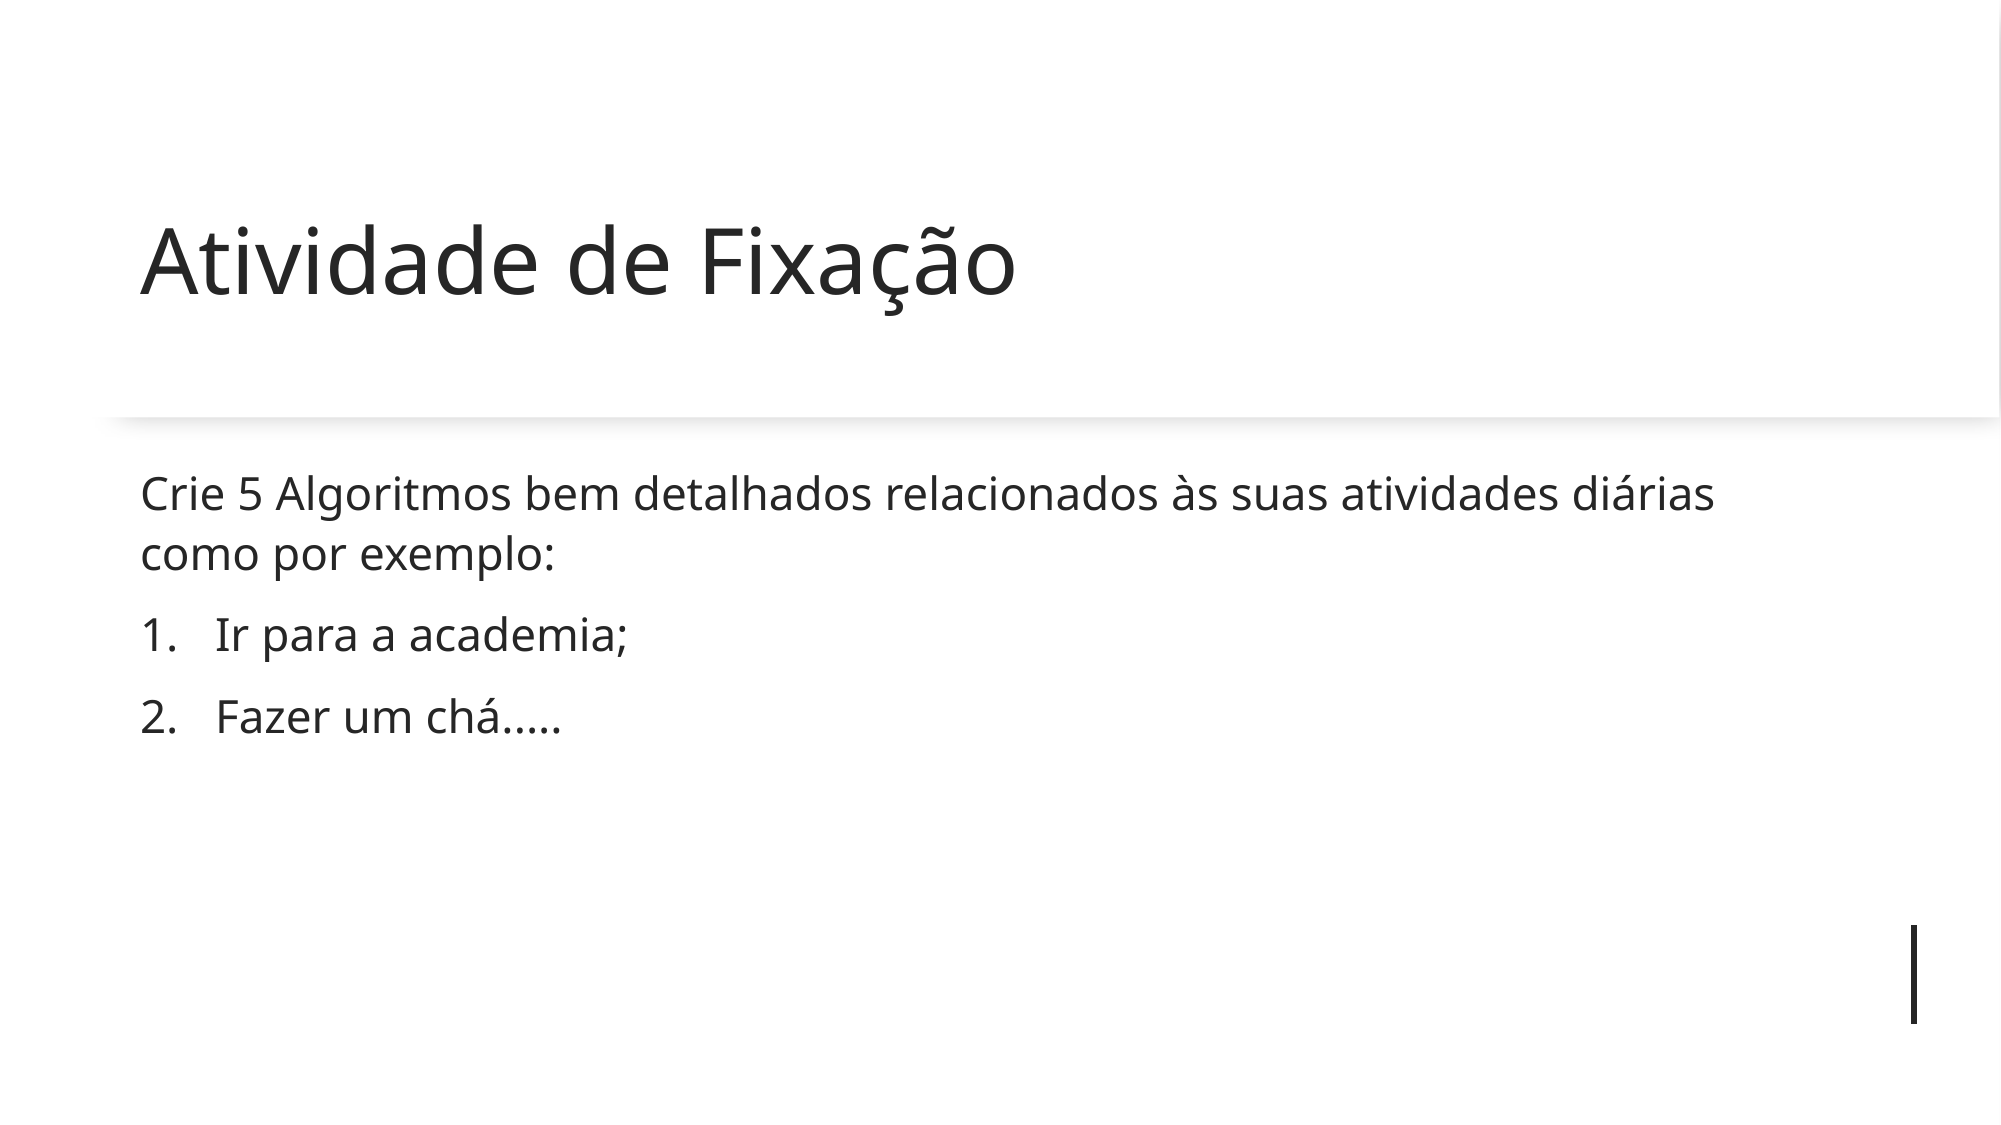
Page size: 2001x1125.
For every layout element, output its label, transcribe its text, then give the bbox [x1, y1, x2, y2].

list Crie 5 Algoritmos bem detalhados relacionados às suas atividades diárias como por exemplo: Ir para a academia; Fazer um chá..... [124, 451, 1828, 987]
title Atividade de Fixação [124, 140, 1828, 376]
